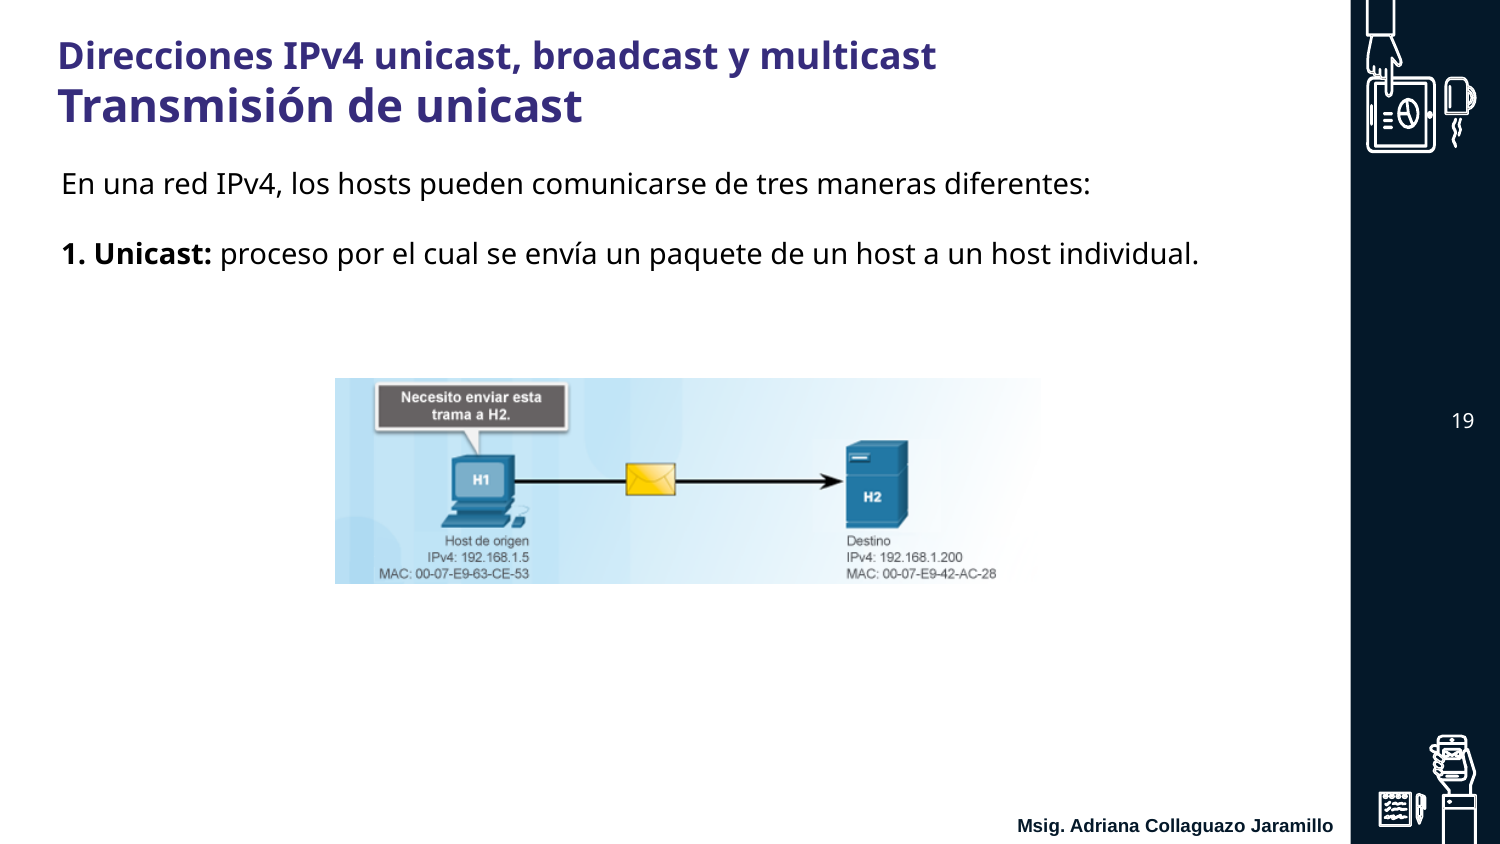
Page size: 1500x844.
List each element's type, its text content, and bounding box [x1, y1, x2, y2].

text_box En una red IPv4, los hosts pueden comunicarse de tres maneras diferentes: 1. Unicast: proceso por el cual se envía un paquete de un host a un host individual. [46, 158, 1454, 278]
picture [334, 378, 1041, 585]
slide_number ‹#› [1425, 362, 1500, 482]
title Direcciones IPv4 unicast, broadcast y multicast Transmisión de unicast [41, 6, 1334, 147]
